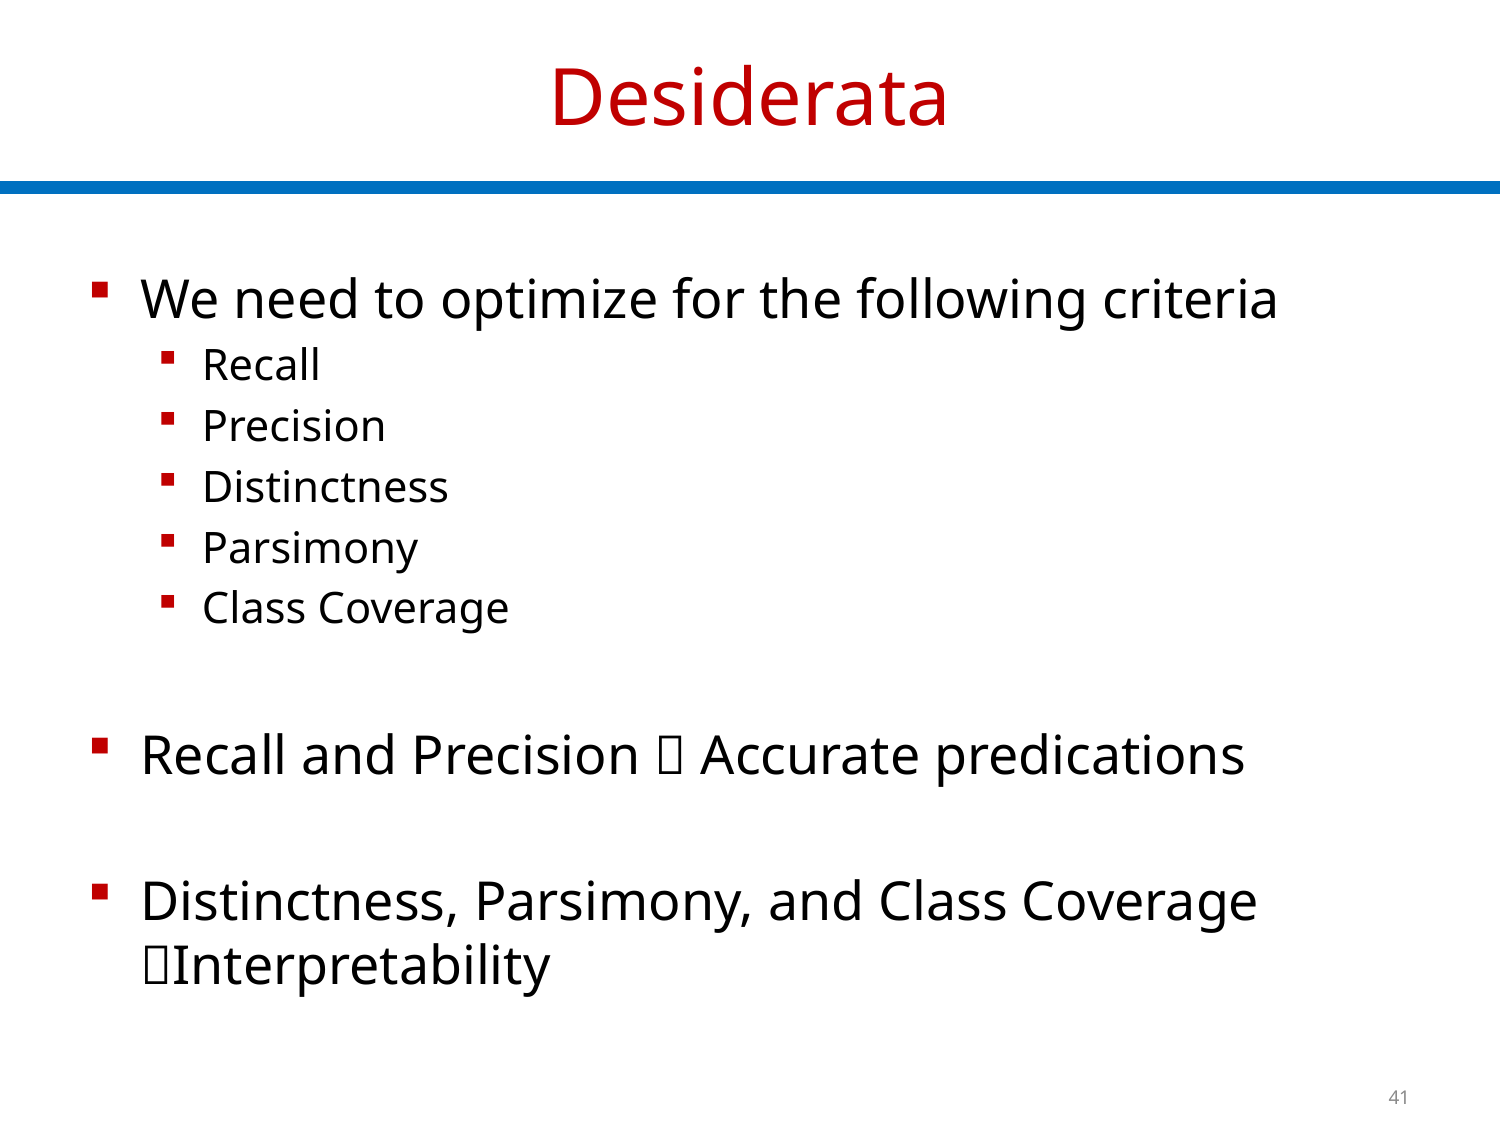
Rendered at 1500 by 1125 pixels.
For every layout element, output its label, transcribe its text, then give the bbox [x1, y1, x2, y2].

list We need to optimize for the following criteria Recall Precision Distinctness Parsimony Class Coverage Recall and Precision  Accurate predications Distinctness, Parsimony, and Class Coverage Interpretability [72, 256, 1423, 1016]
title Desiderata [0, 0, 1500, 188]
slide_number 41 [1074, 1085, 1425, 1112]
